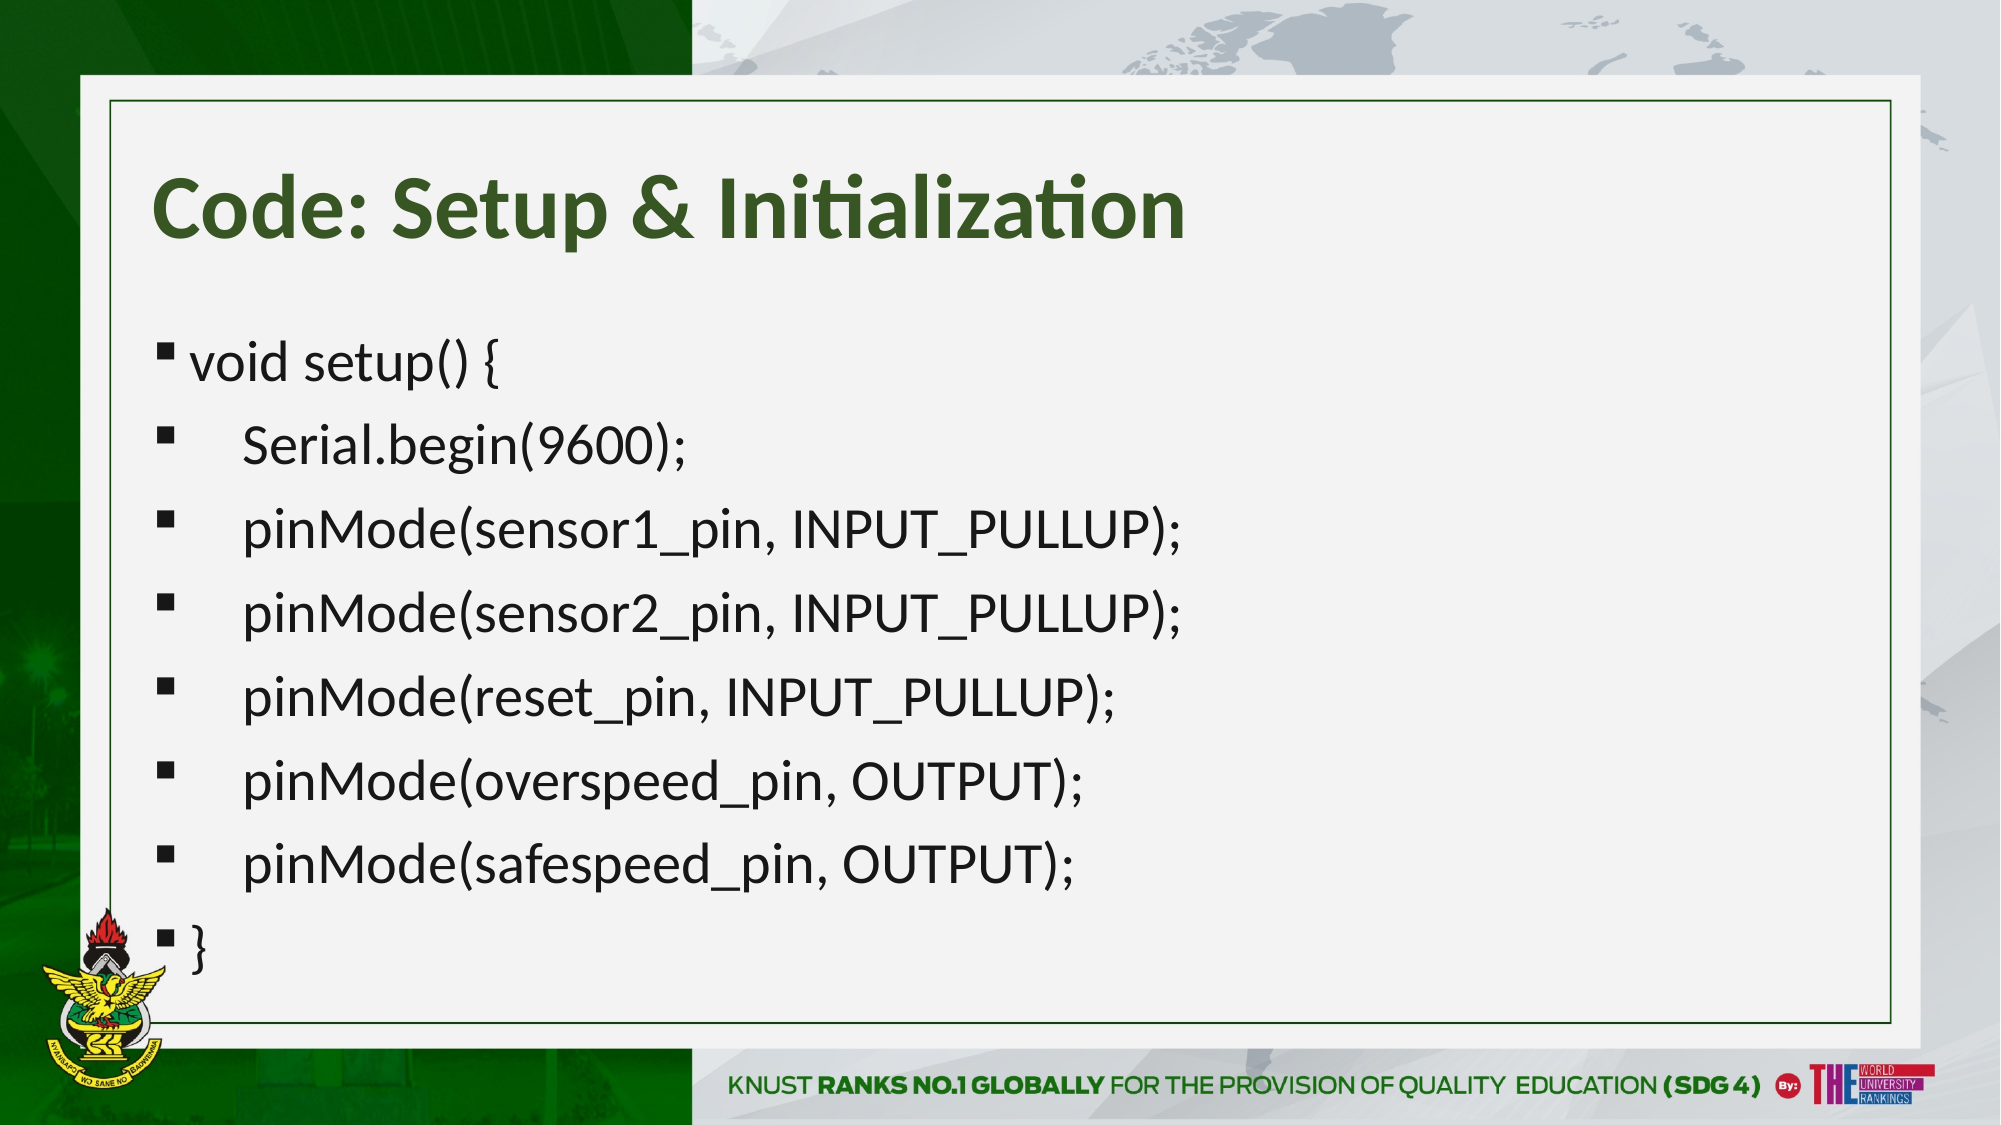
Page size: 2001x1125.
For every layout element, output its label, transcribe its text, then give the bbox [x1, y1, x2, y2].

picture [0, 0, 2001, 1125]
title Code: Setup & Initialization [137, 99, 1863, 318]
list void setup() { Serial.begin(9600); pinMode(sensor1_pin, INPUT_PULLUP); pinMode(sensor2_pin, INPUT_PULLUP); pinMode(reset_pin, INPUT_PULLUP); pinMode(overspeed_pin, OUTPUT); pinMode(safespeed_pin, OUTPUT); } [137, 323, 1863, 1026]
